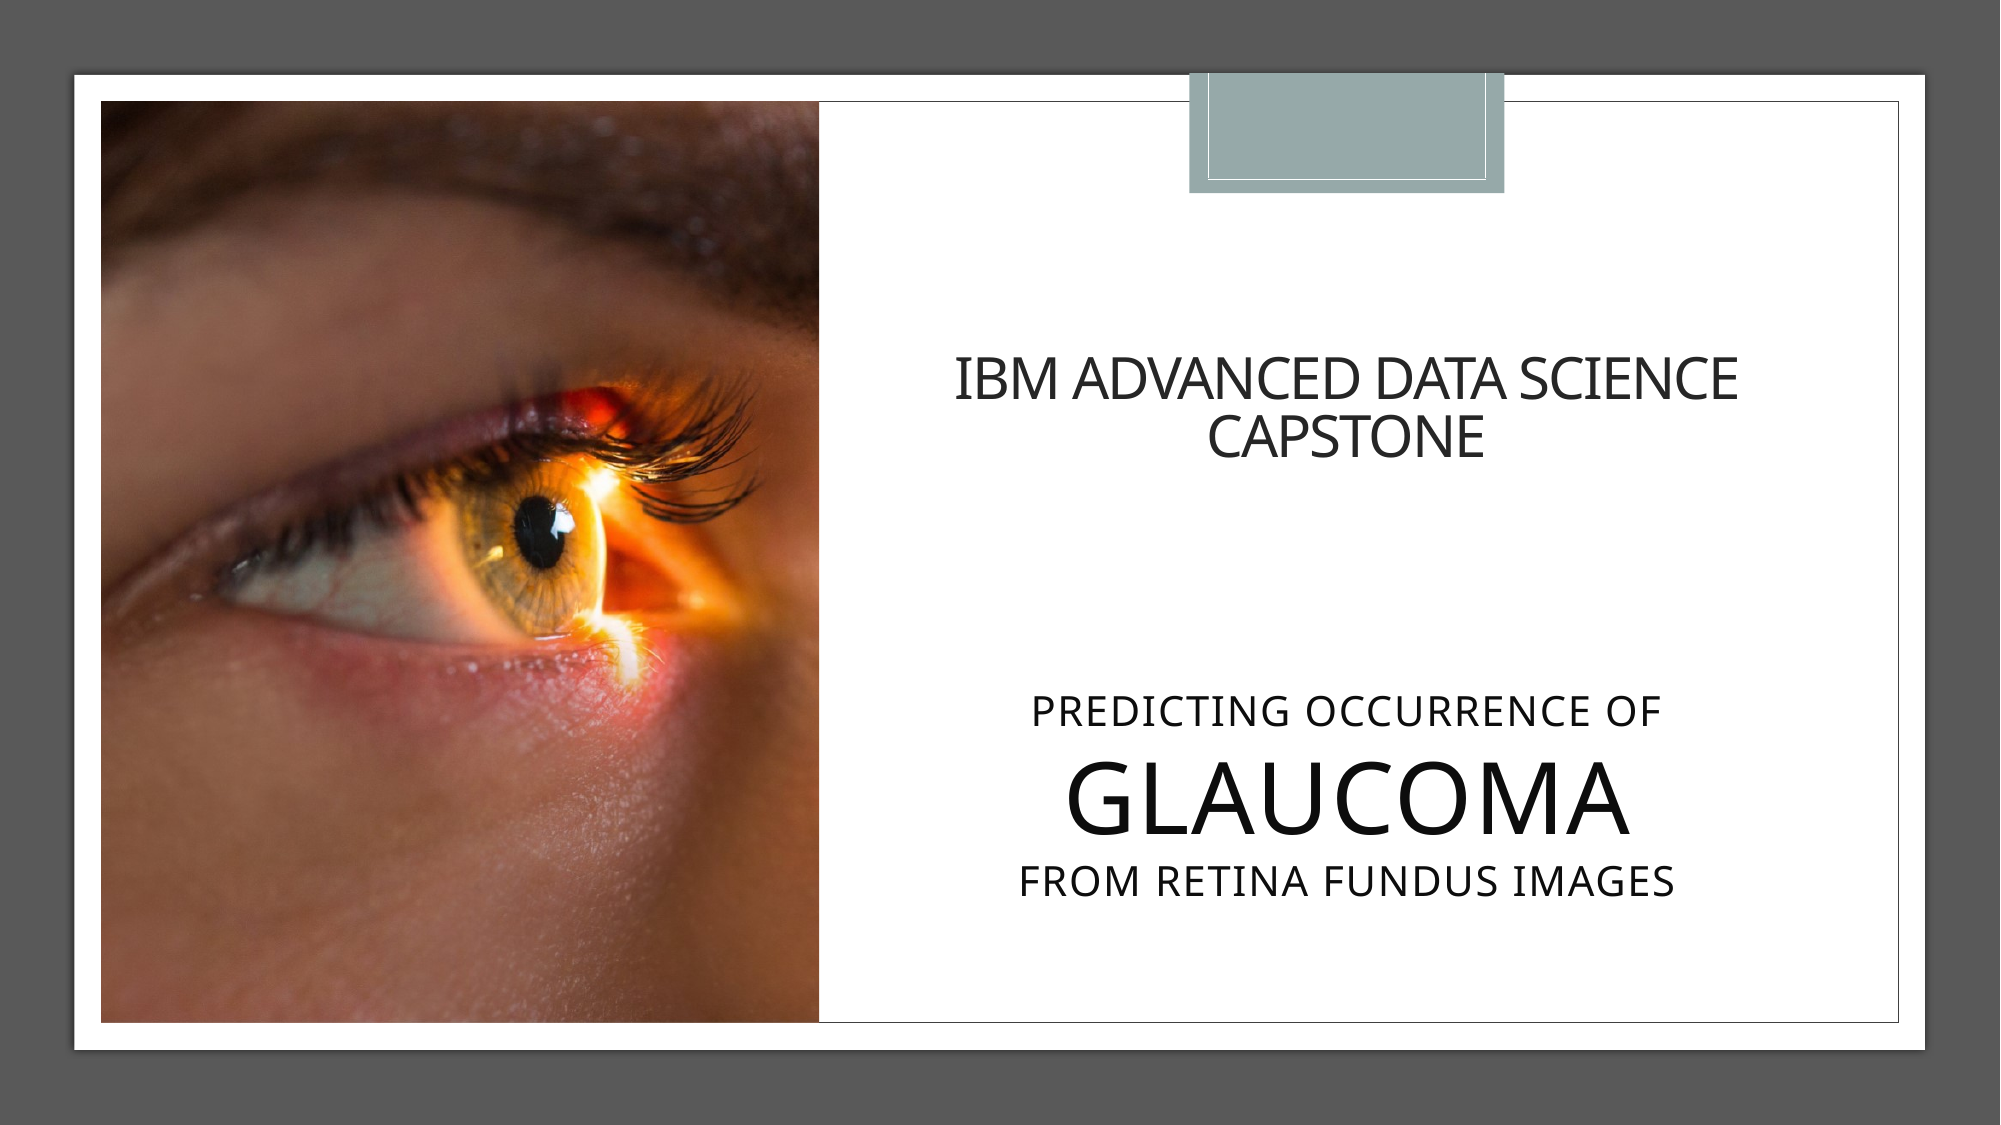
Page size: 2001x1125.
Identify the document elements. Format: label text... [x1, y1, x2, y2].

text_box [1188, 72, 1505, 194]
picture [101, 101, 820, 1023]
text_box [74, 74, 1925, 1050]
subtitle PREDICTING OCCURRENCE OF GLAUCOMA FROM RETINA FUNDUS IMAGES [907, 677, 1787, 904]
text_box [821, 101, 1899, 1023]
title iBM Advanced data science capstone [878, 221, 1816, 602]
